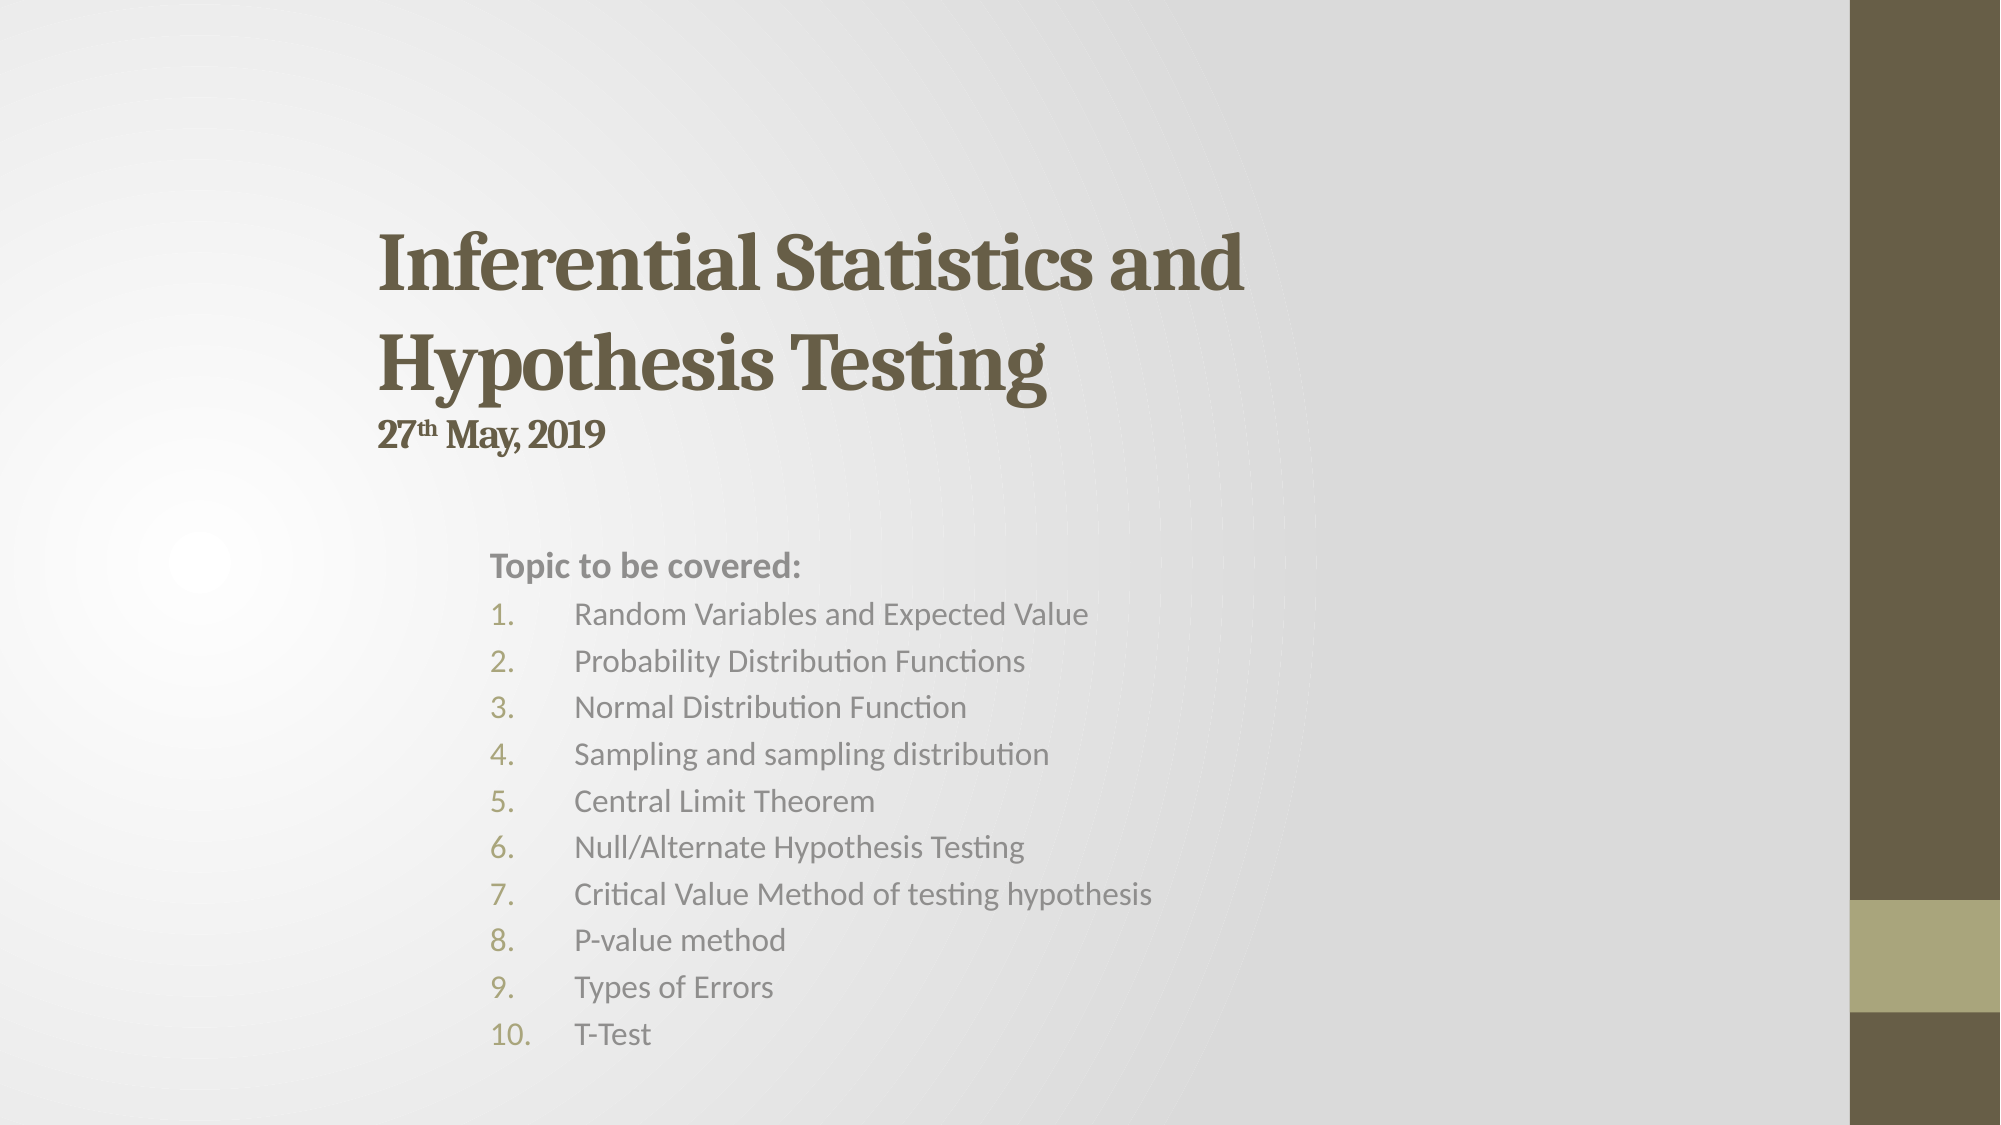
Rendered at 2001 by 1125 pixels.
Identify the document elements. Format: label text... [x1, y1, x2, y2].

title Inferential Statistics and Hypothesis Testing 27th May, 2019 [362, 223, 1638, 465]
subtitle Topic to be covered: Random Variables and Expected Value Probability Distribution Functions Normal Distribution Function Sampling and sampling distribution Central Limit Theorem Null/Alternate Hypothesis Testing Critical Value Method of testing hypothesis P-value method Types of Errors T-Test [474, 533, 1525, 896]
